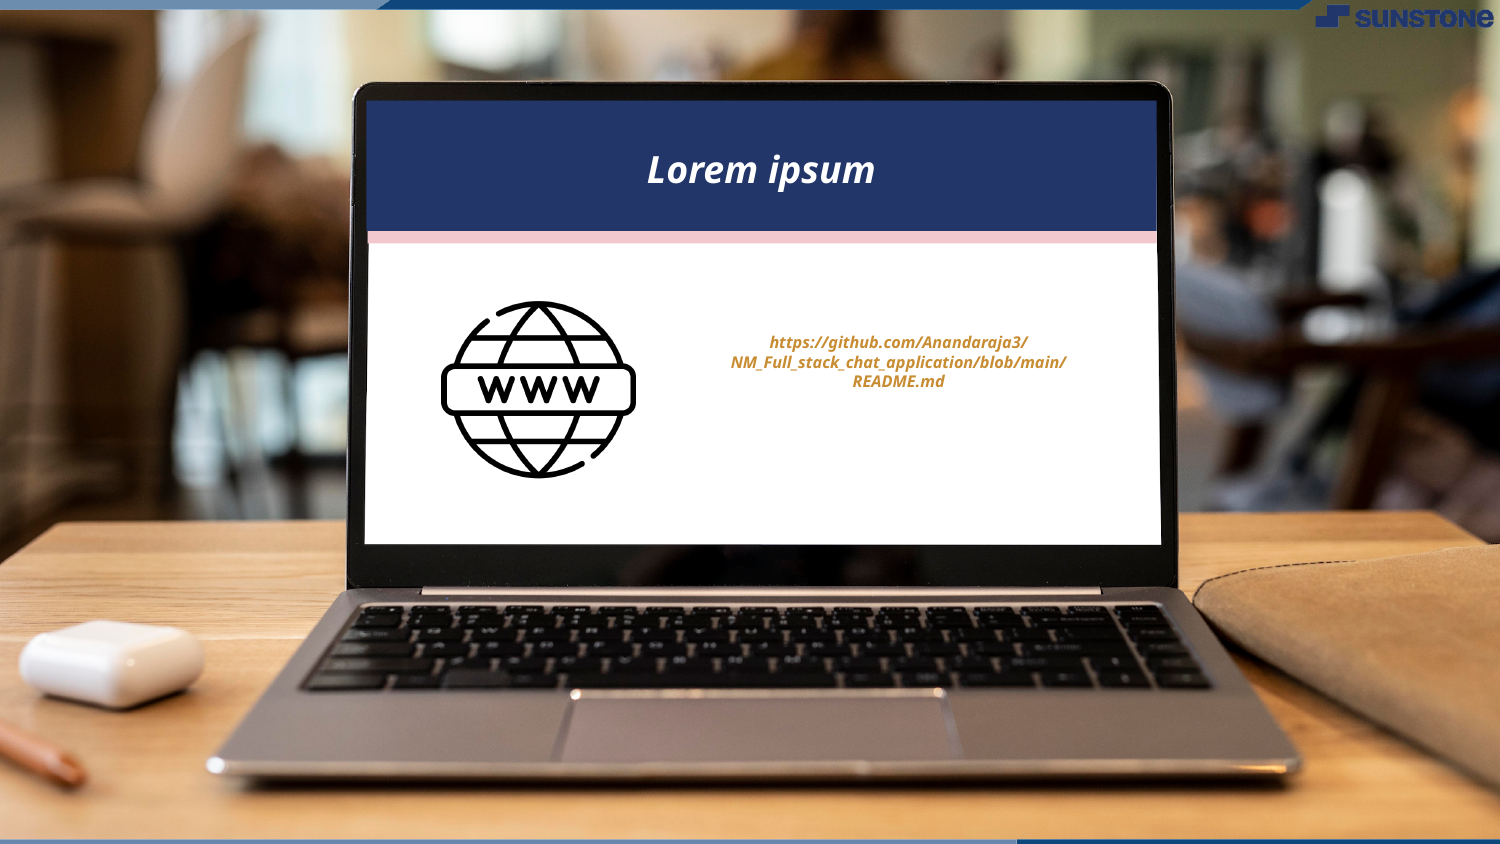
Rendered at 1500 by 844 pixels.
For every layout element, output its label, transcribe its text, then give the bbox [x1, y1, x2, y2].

list Lorem ipsum [432, 131, 1091, 206]
list https://github.com/Anandaraja3/NM_Full_stack_chat_application/blob/main/README.md [675, 324, 1122, 399]
picture [0, 0, 1500, 844]
